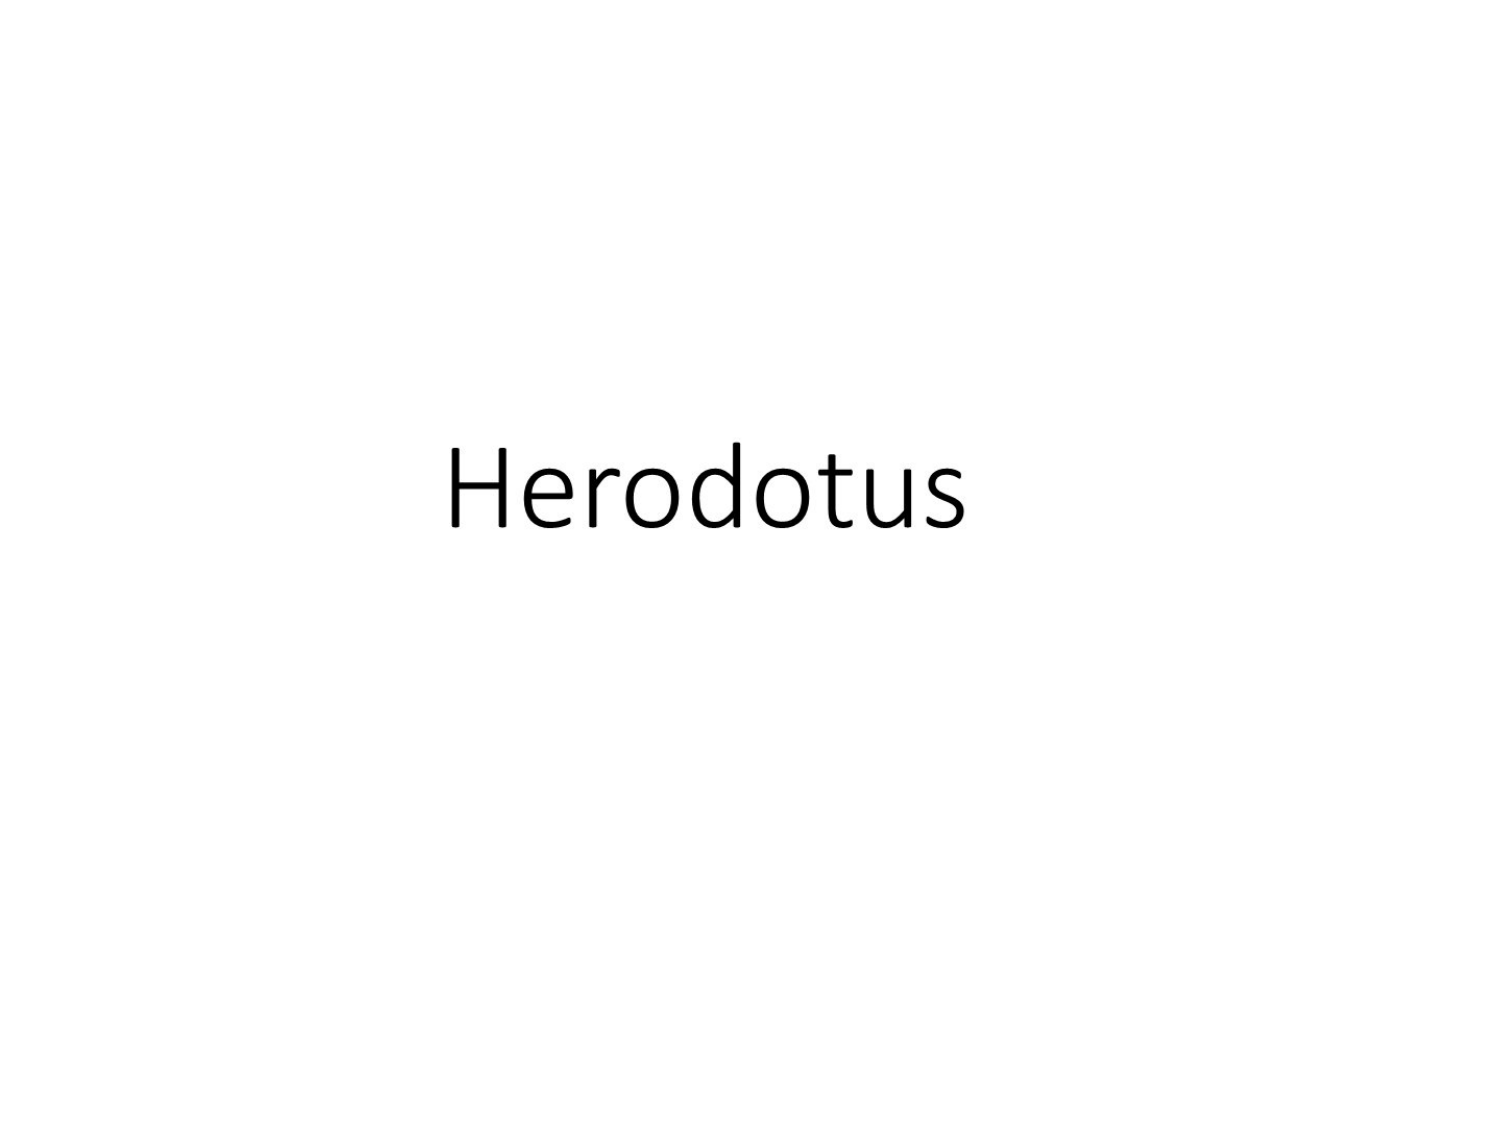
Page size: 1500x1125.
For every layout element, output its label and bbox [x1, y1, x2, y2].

picture [57, 103, 1443, 1021]
